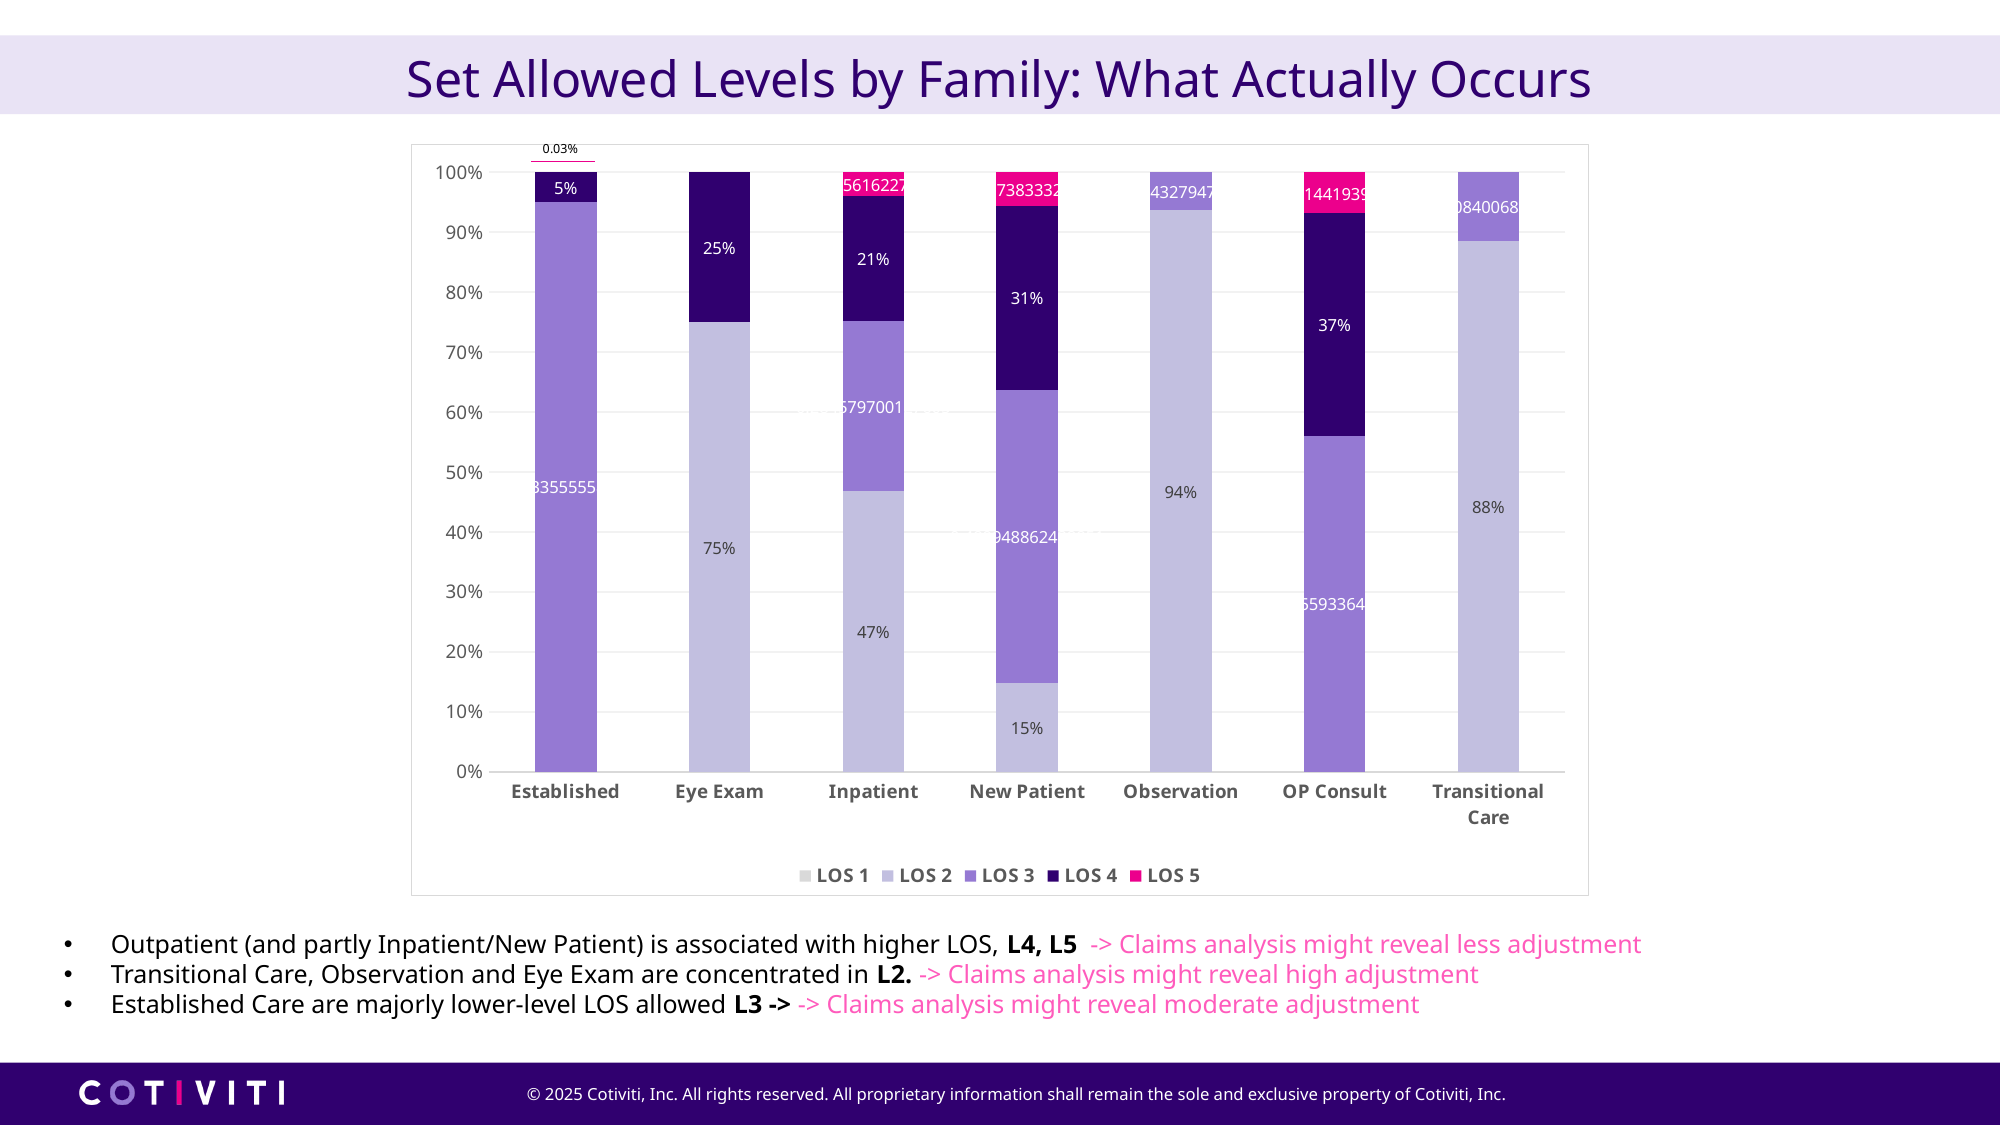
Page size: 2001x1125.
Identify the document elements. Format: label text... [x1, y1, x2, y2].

text_box [0, 34, 2000, 115]
chart [410, 143, 1590, 896]
picture [79, 1080, 284, 1105]
title Set Allowed Levels by Family: What Actually Occurs [143, 54, 1857, 111]
text_box Outpatient (and partly Inpatient/New Patient) is associated with higher LOS, L4, L5 -> Claims analysis might reveal less adjustment Transitional Care, Observation and Eye Exam are concentrated in L2. -> Claims analysis might reveal high adjustment Established Care are majorly lower-level LOS allowed L3 -> -> Claims analysis might reveal moderate adjustment [48, 921, 1952, 1027]
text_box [527, 133, 608, 162]
